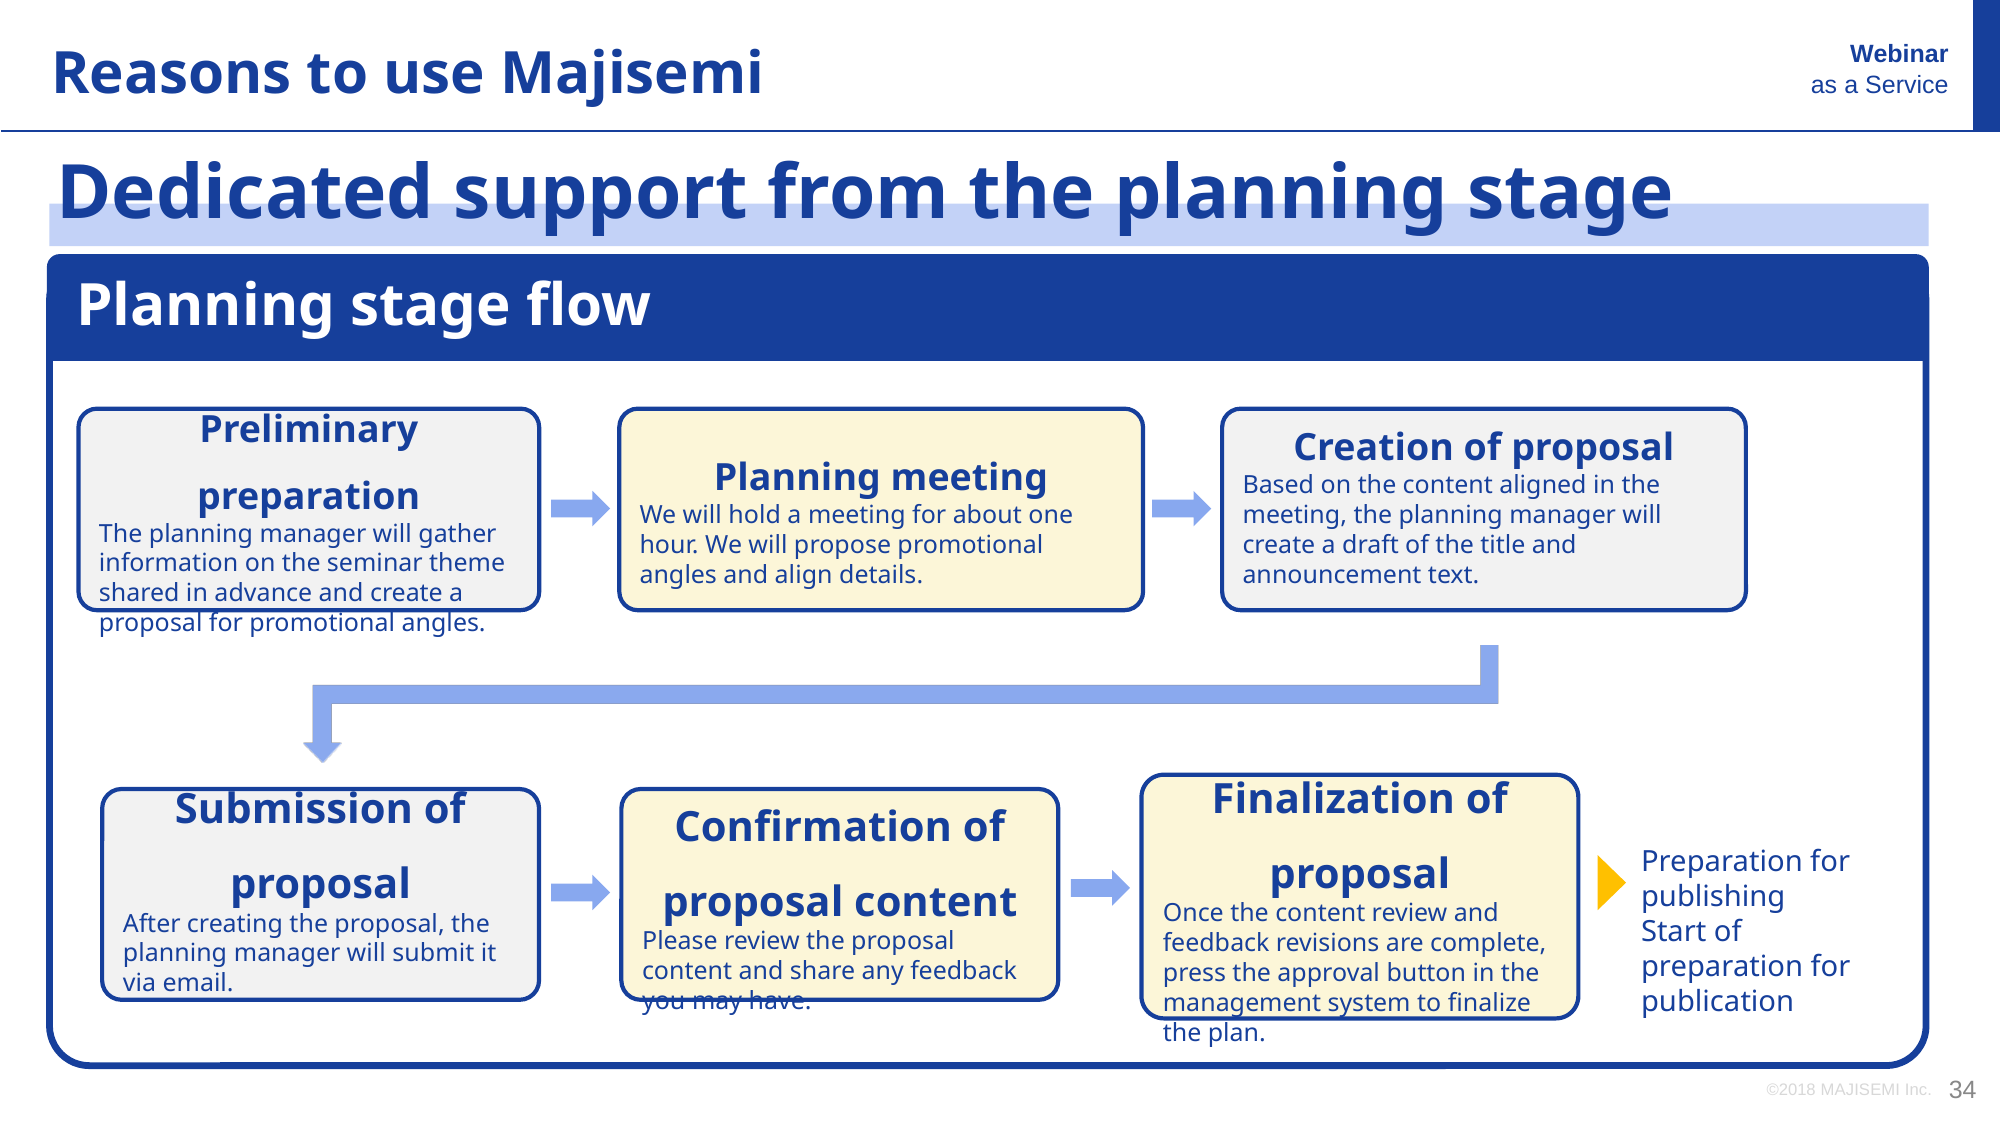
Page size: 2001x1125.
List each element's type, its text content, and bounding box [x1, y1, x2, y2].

text_box [1597, 855, 1627, 911]
text_box Preparation for publishing Start of preparation for publication [1625, 834, 1879, 1025]
text_box [551, 874, 611, 911]
text_box [49, 260, 1927, 1066]
text_box セミナーをエンタメに変える セミナーで社会を変える [41, 135, 1704, 139]
text_box [49, 203, 1929, 247]
text_box Submission of proposal After creating the proposal, the planning manager will submit it via email. [102, 788, 540, 1000]
text_box [46, 254, 1929, 361]
text_box [1973, 0, 2000, 130]
text_box Planning stage flow [61, 259, 1685, 345]
text_box Finalization of proposal Once the content review and feedback revisions are complete, press the approval button in the management system to finalize the plan. [1141, 774, 1579, 1019]
text_box Confirmation of proposal content Please review the proposal content and share any feedback you may have. [621, 788, 1059, 1000]
text_box Dedicated support from the planning stage [41, 143, 1704, 242]
text_box [551, 490, 611, 527]
text_box Creation of proposal Based on the content aligned in the meeting, the planning manager will create a draft of the title and announcement text. [1222, 408, 1746, 611]
text_box Planning meeting We will hold a meeting for about one hour. We will propose promotional angles and align details. [619, 408, 1144, 611]
text_box Webinar as a Service [1710, 27, 1964, 107]
text_box [1152, 490, 1212, 527]
text_box ©2018 MAJISEMI Inc. [1667, 1058, 1928, 1119]
text_box Dedicated support from the planning stage [41, 126, 1704, 130]
slide_number ‹#› [1928, 1058, 1992, 1119]
text_box Reasons to use Majisemi [36, 17, 1059, 113]
text_box [1070, 870, 1130, 906]
picture [302, 644, 1508, 763]
text_box Preliminary preparation The planning manager will gather information on the seminar theme shared in advance and create a proposal for promotional angles. [78, 408, 540, 611]
